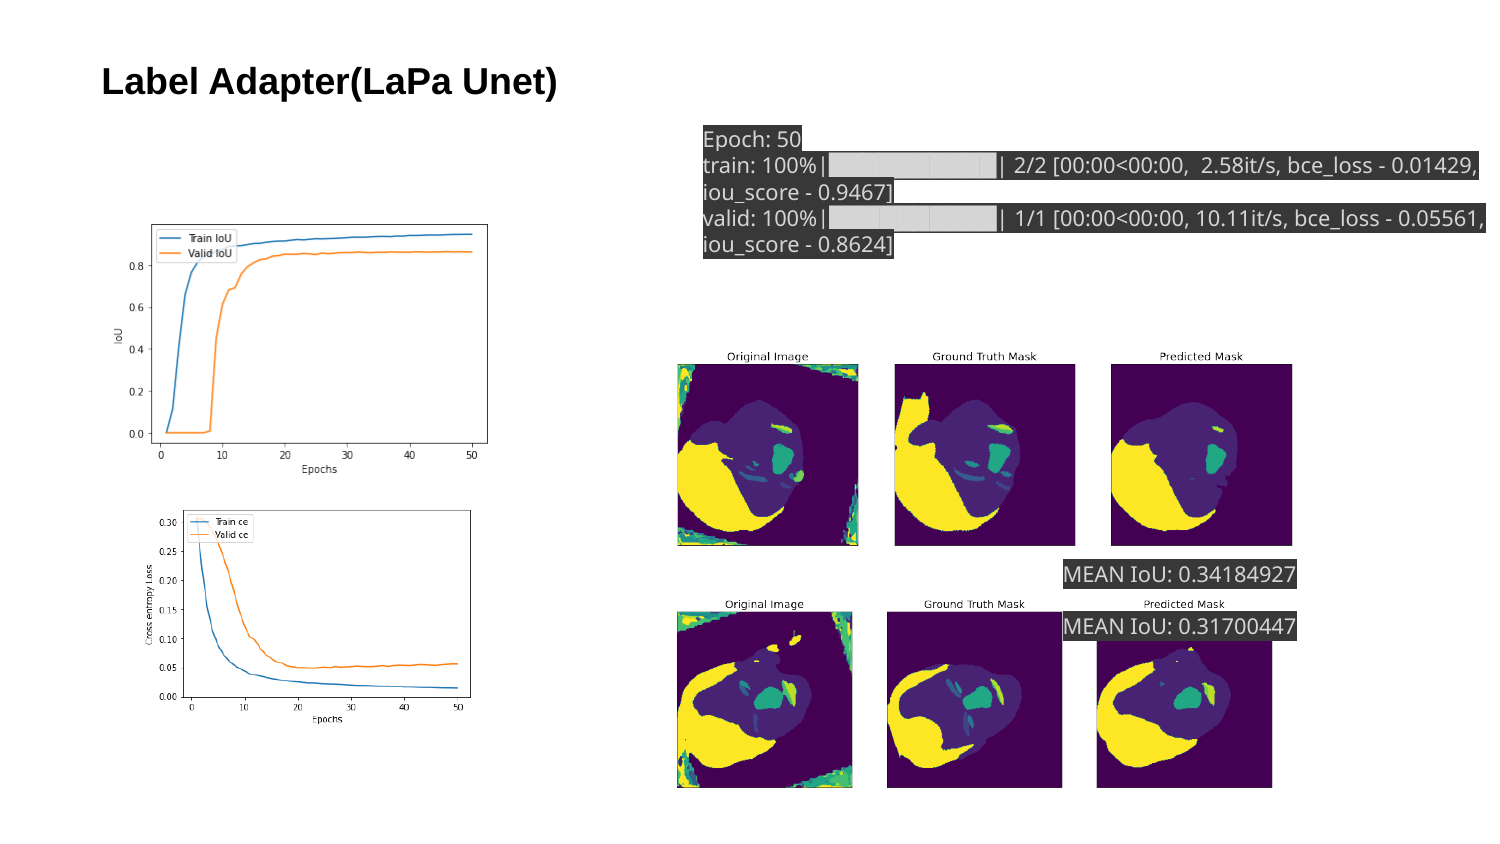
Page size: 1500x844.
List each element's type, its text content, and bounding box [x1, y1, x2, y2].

title Label Adapter(LaPa Unet) [86, 42, 607, 135]
picture [670, 596, 1275, 793]
text_box MEAN IoU: 0.34184927 MEAN IoU: 0.31700447 [1047, 370, 1500, 844]
picture [670, 348, 1295, 552]
picture [107, 218, 495, 481]
text_box Epoch: 50 train: 100%|██████████| 2/2 [00:00<00:00, 2.58it/s, bce_loss - 0.01429, iou_score - 0.9467] valid: 100%|██████████| 1/1 [00:00<00:00, 10.11it/s, bce_loss - 0.05561, iou_score - 0.8624] [687, 51, 1500, 359]
picture [139, 504, 476, 730]
